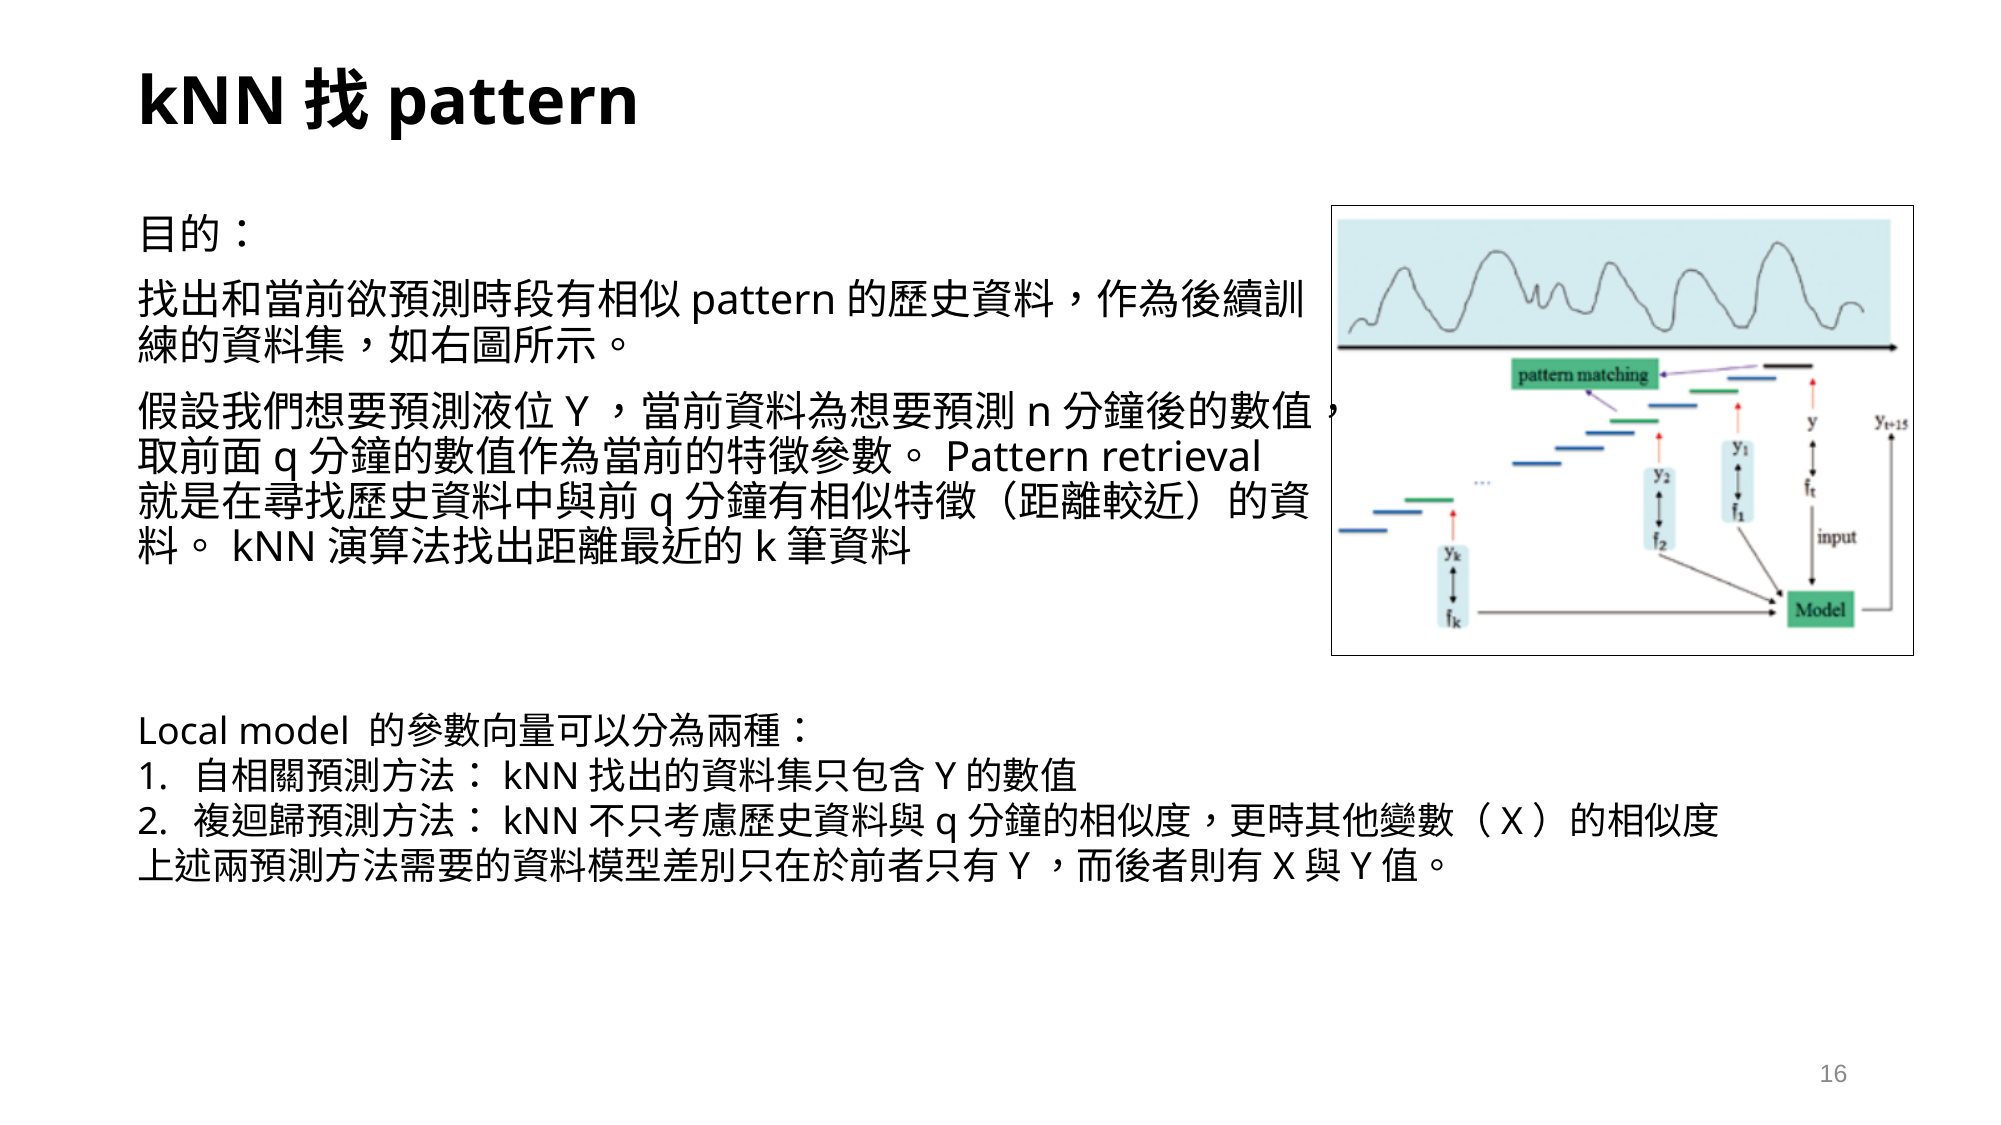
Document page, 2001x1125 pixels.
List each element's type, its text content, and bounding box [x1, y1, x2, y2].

picture [1331, 205, 1914, 656]
slide_number 16 [1412, 1042, 1863, 1103]
text_box kNN找pattern [122, 50, 1499, 146]
